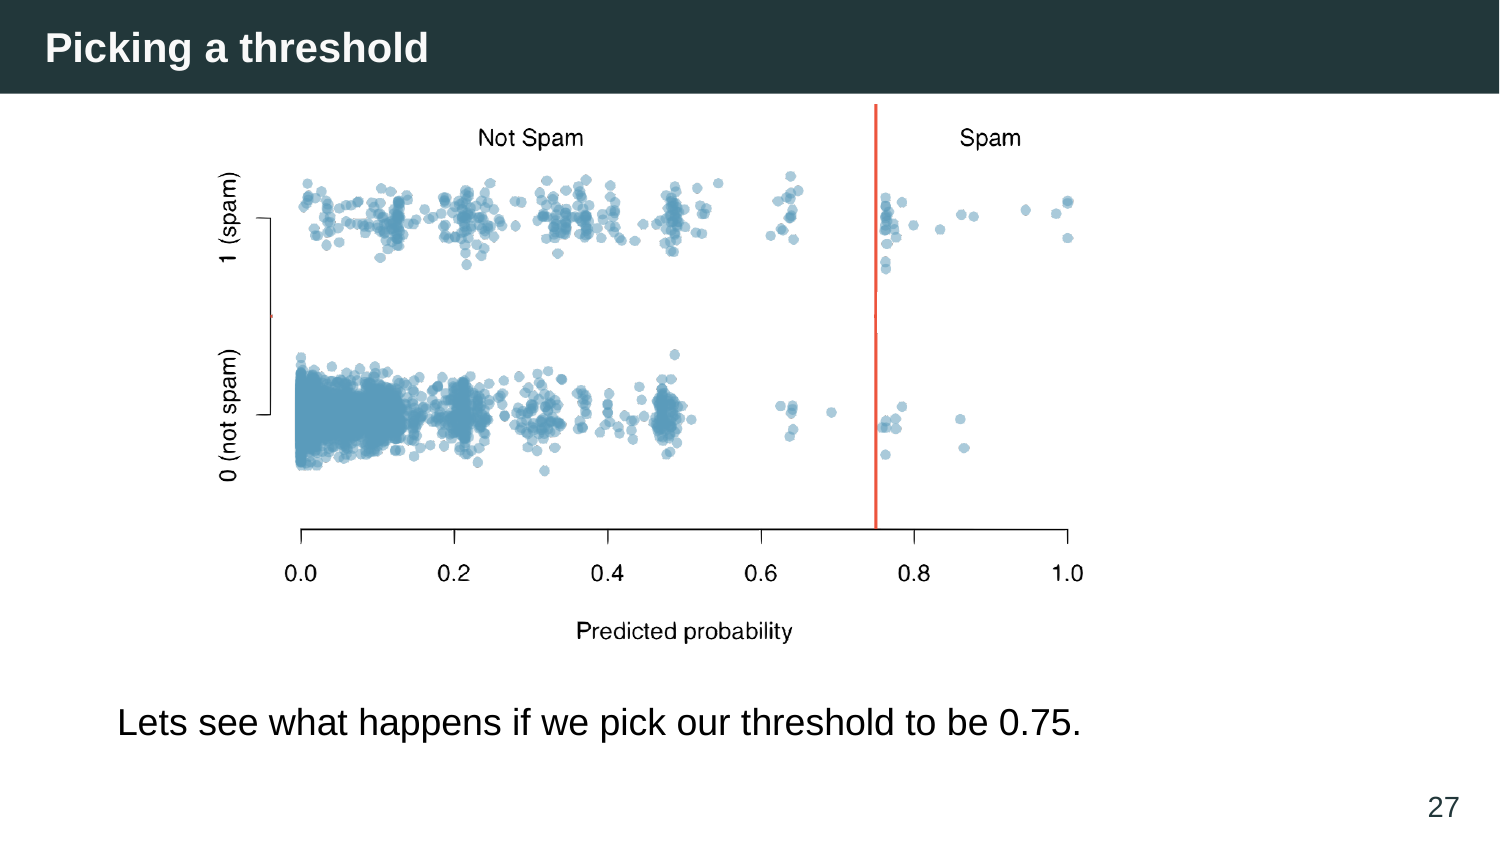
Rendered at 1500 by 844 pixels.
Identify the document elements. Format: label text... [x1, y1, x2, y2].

title Picking a threshold [33, 20, 1467, 70]
text_box 27 [1423, 784, 1467, 815]
text_box [0, 0, 1500, 94]
text_box Lets see what happens if we pick our threshold to be 0.75. [112, 690, 1372, 785]
picture [206, 100, 1104, 661]
